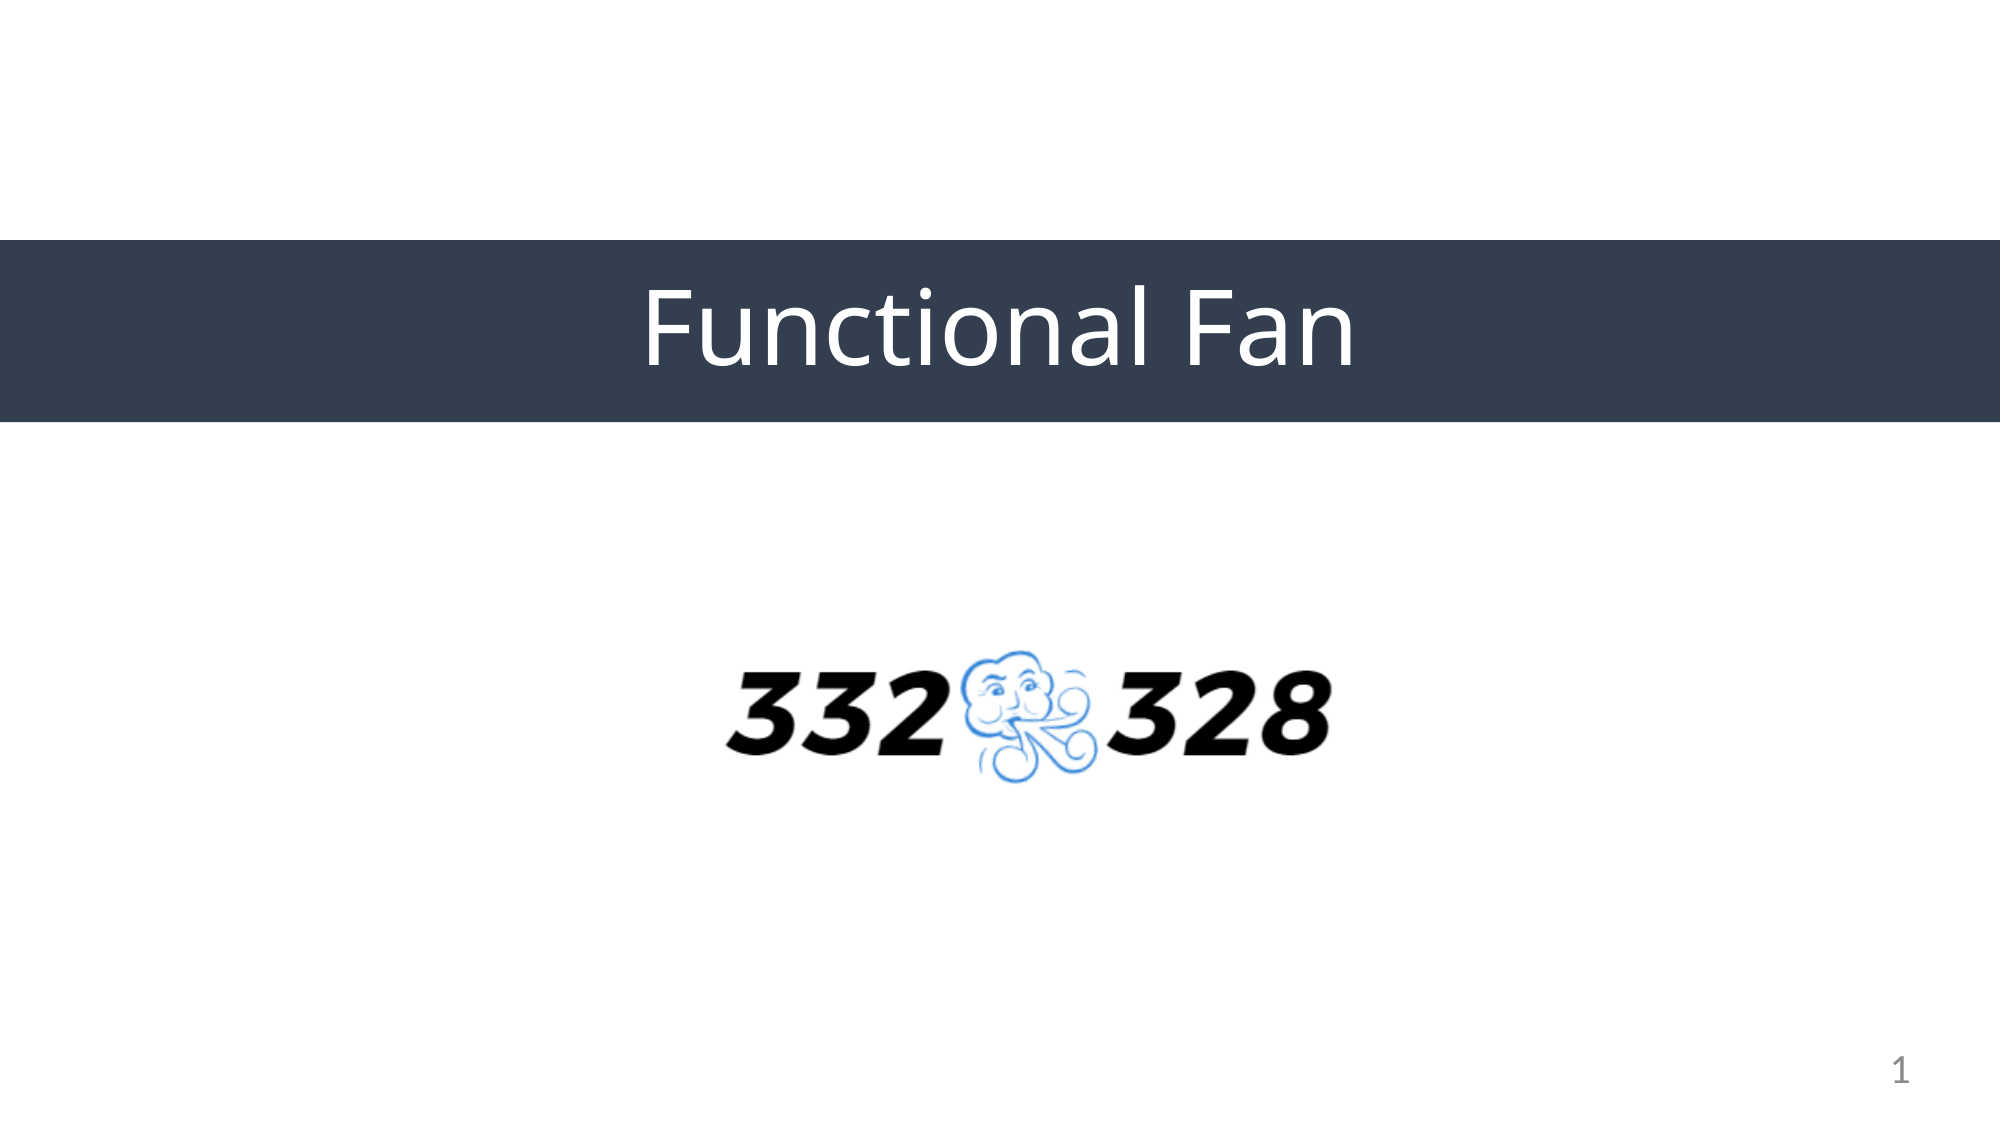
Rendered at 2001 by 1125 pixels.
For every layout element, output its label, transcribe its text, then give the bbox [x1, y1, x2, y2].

text_box [0, 239, 2000, 423]
slide_number 1 [1588, 1037, 1926, 1097]
picture [701, 616, 1366, 823]
title Functional Fan [190, 266, 1810, 396]
